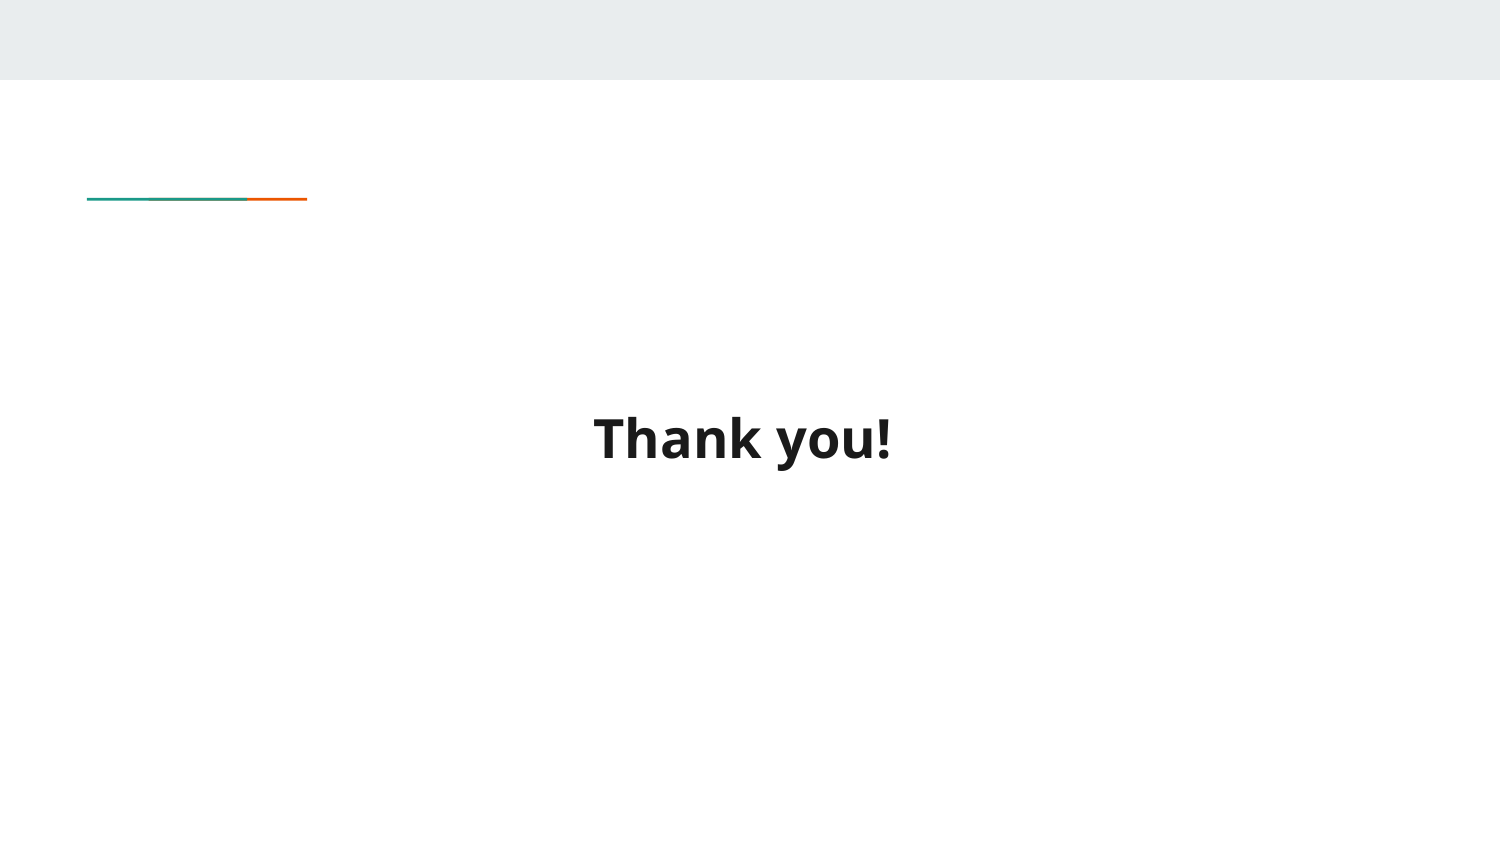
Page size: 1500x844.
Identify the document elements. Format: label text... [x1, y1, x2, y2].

title Thank you! [578, 385, 922, 503]
